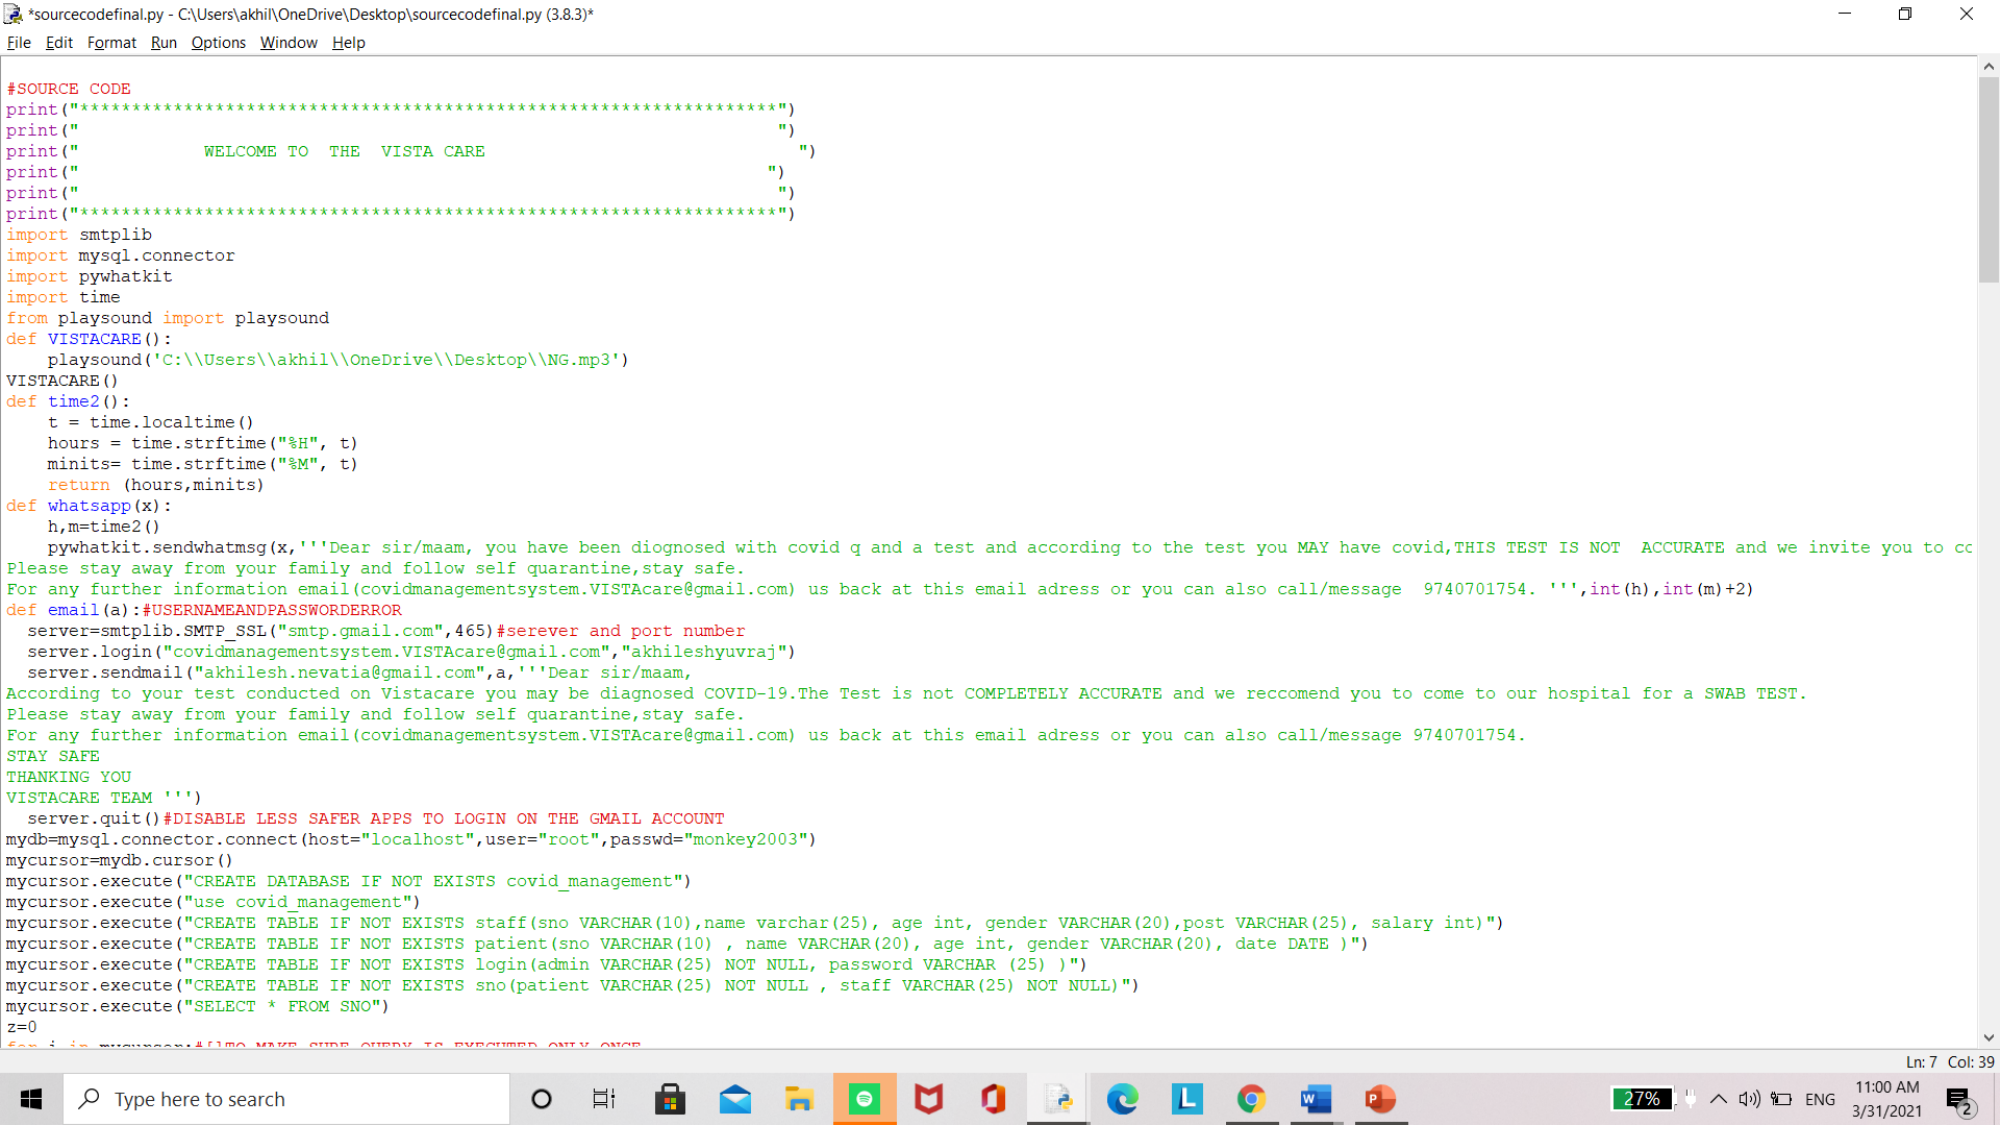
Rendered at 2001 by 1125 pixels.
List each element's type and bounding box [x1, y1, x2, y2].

list [0, 0, 2000, 1125]
